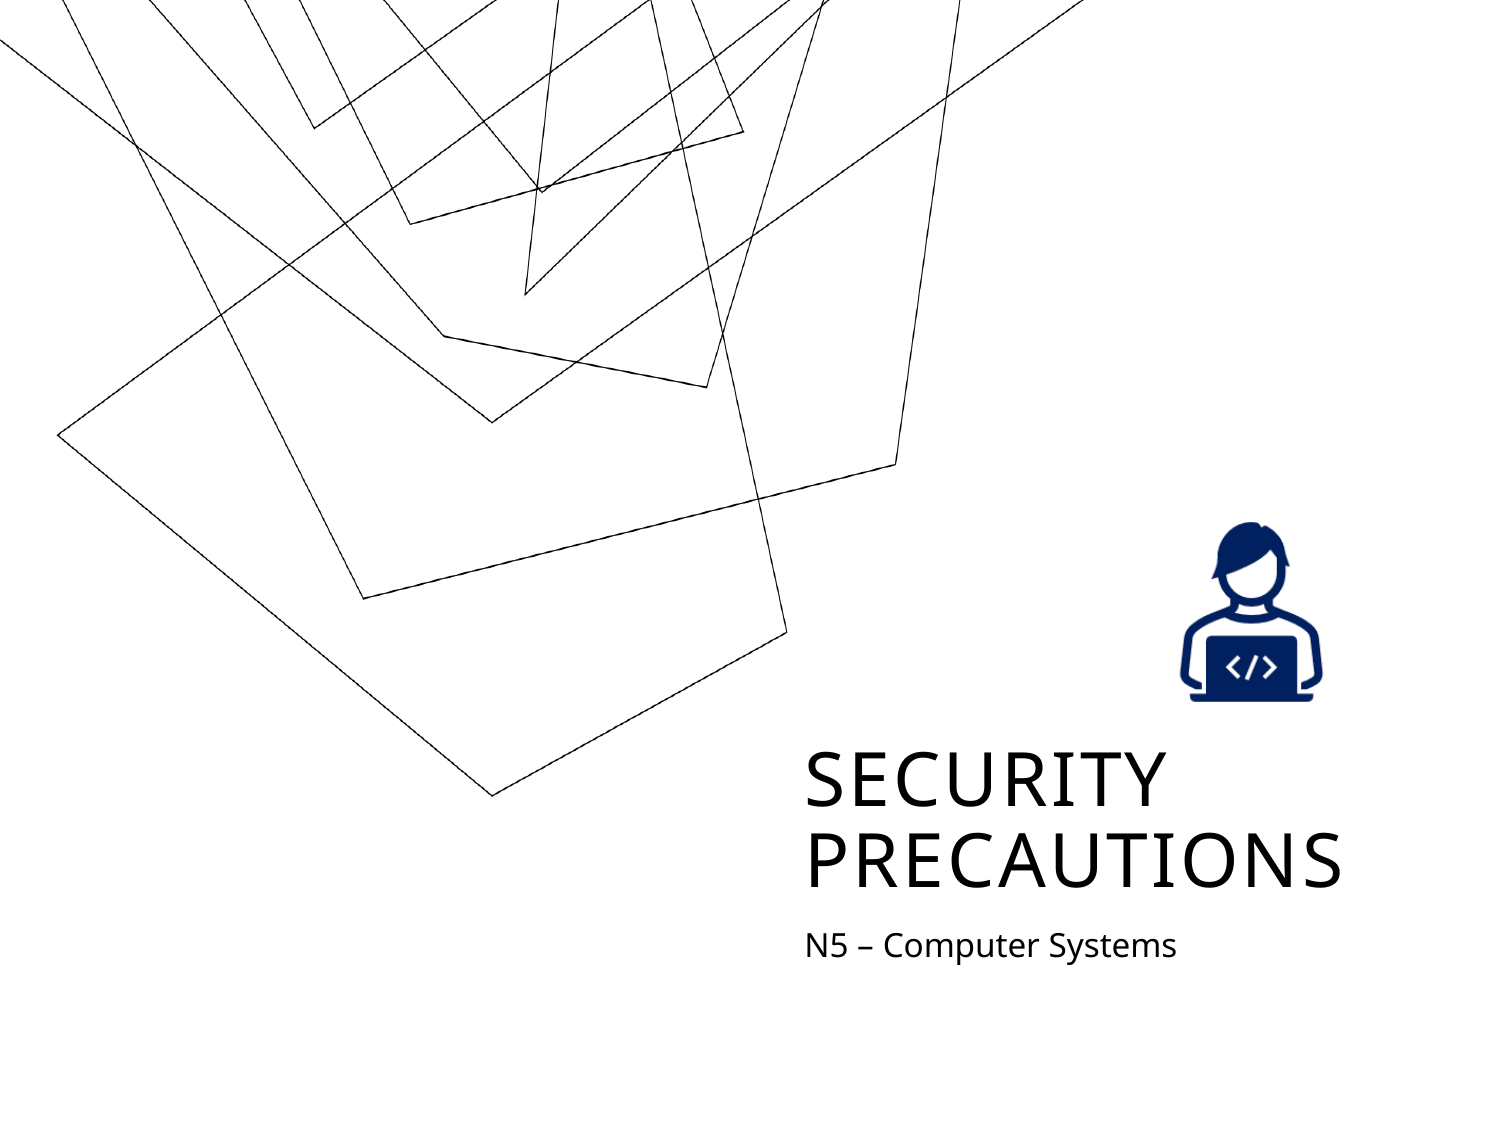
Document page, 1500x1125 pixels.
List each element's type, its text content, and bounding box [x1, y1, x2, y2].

subtitle N5 – Computer Systems [789, 916, 1398, 982]
picture [0, 0, 1353, 830]
title Security Precautions [789, 727, 1443, 912]
